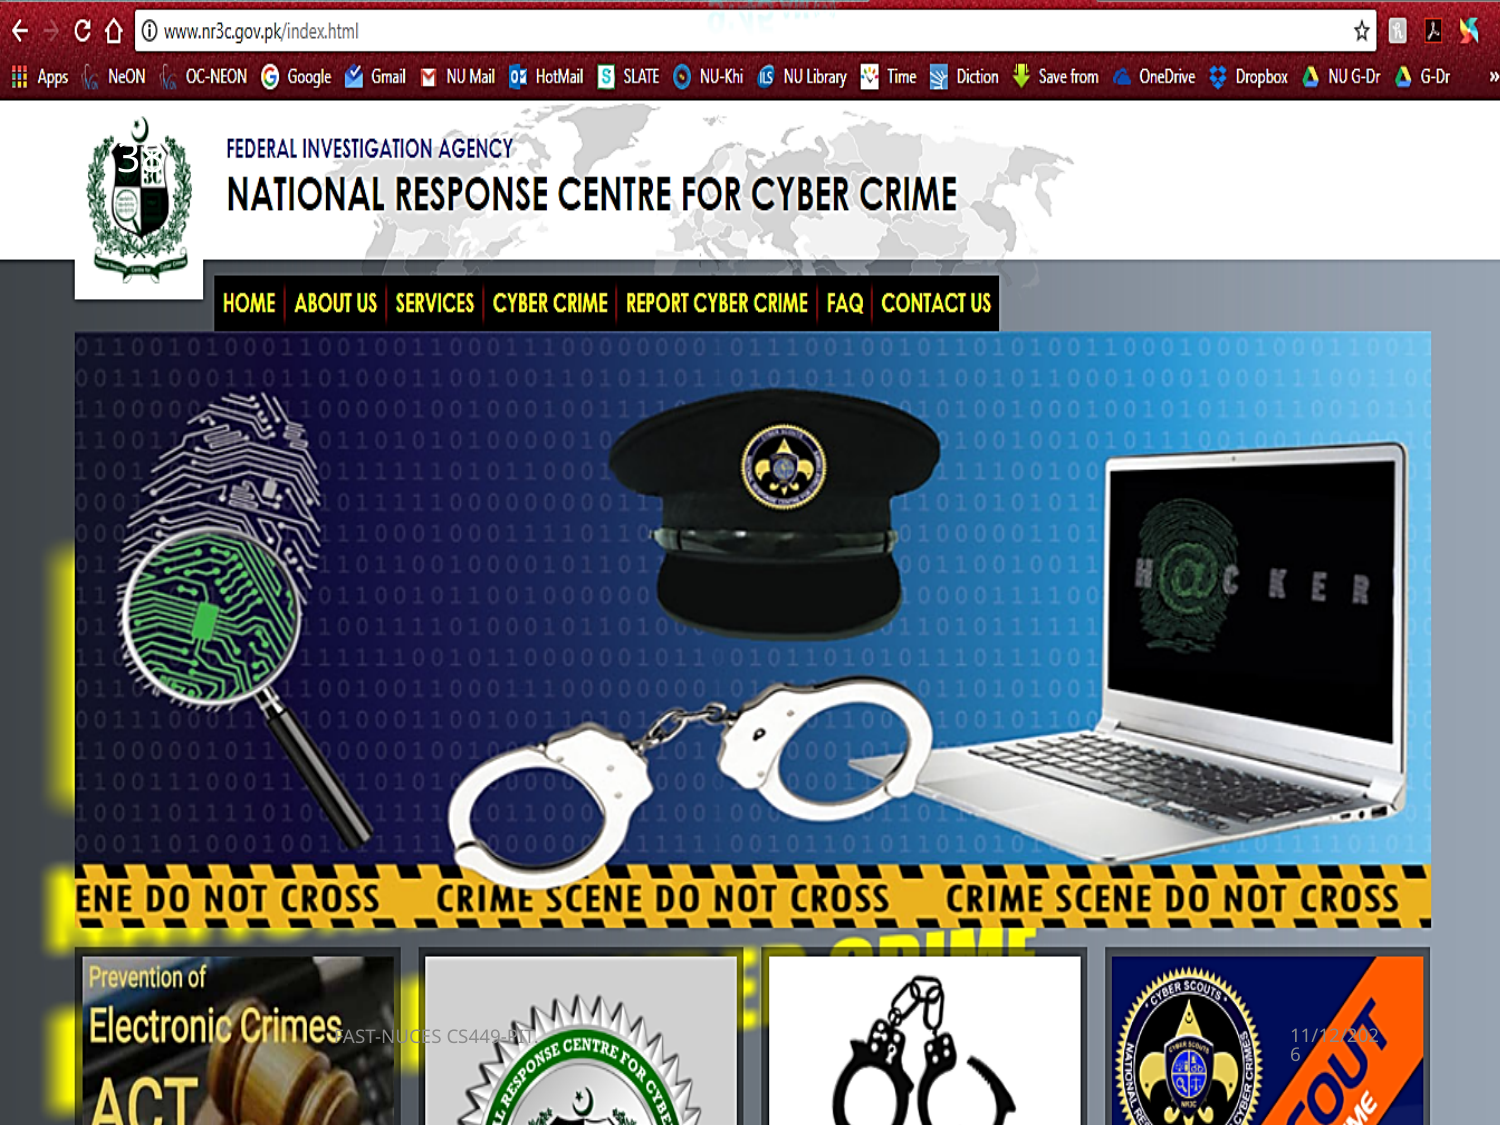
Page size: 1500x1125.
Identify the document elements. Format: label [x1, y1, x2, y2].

list [0, 0, 1500, 1125]
